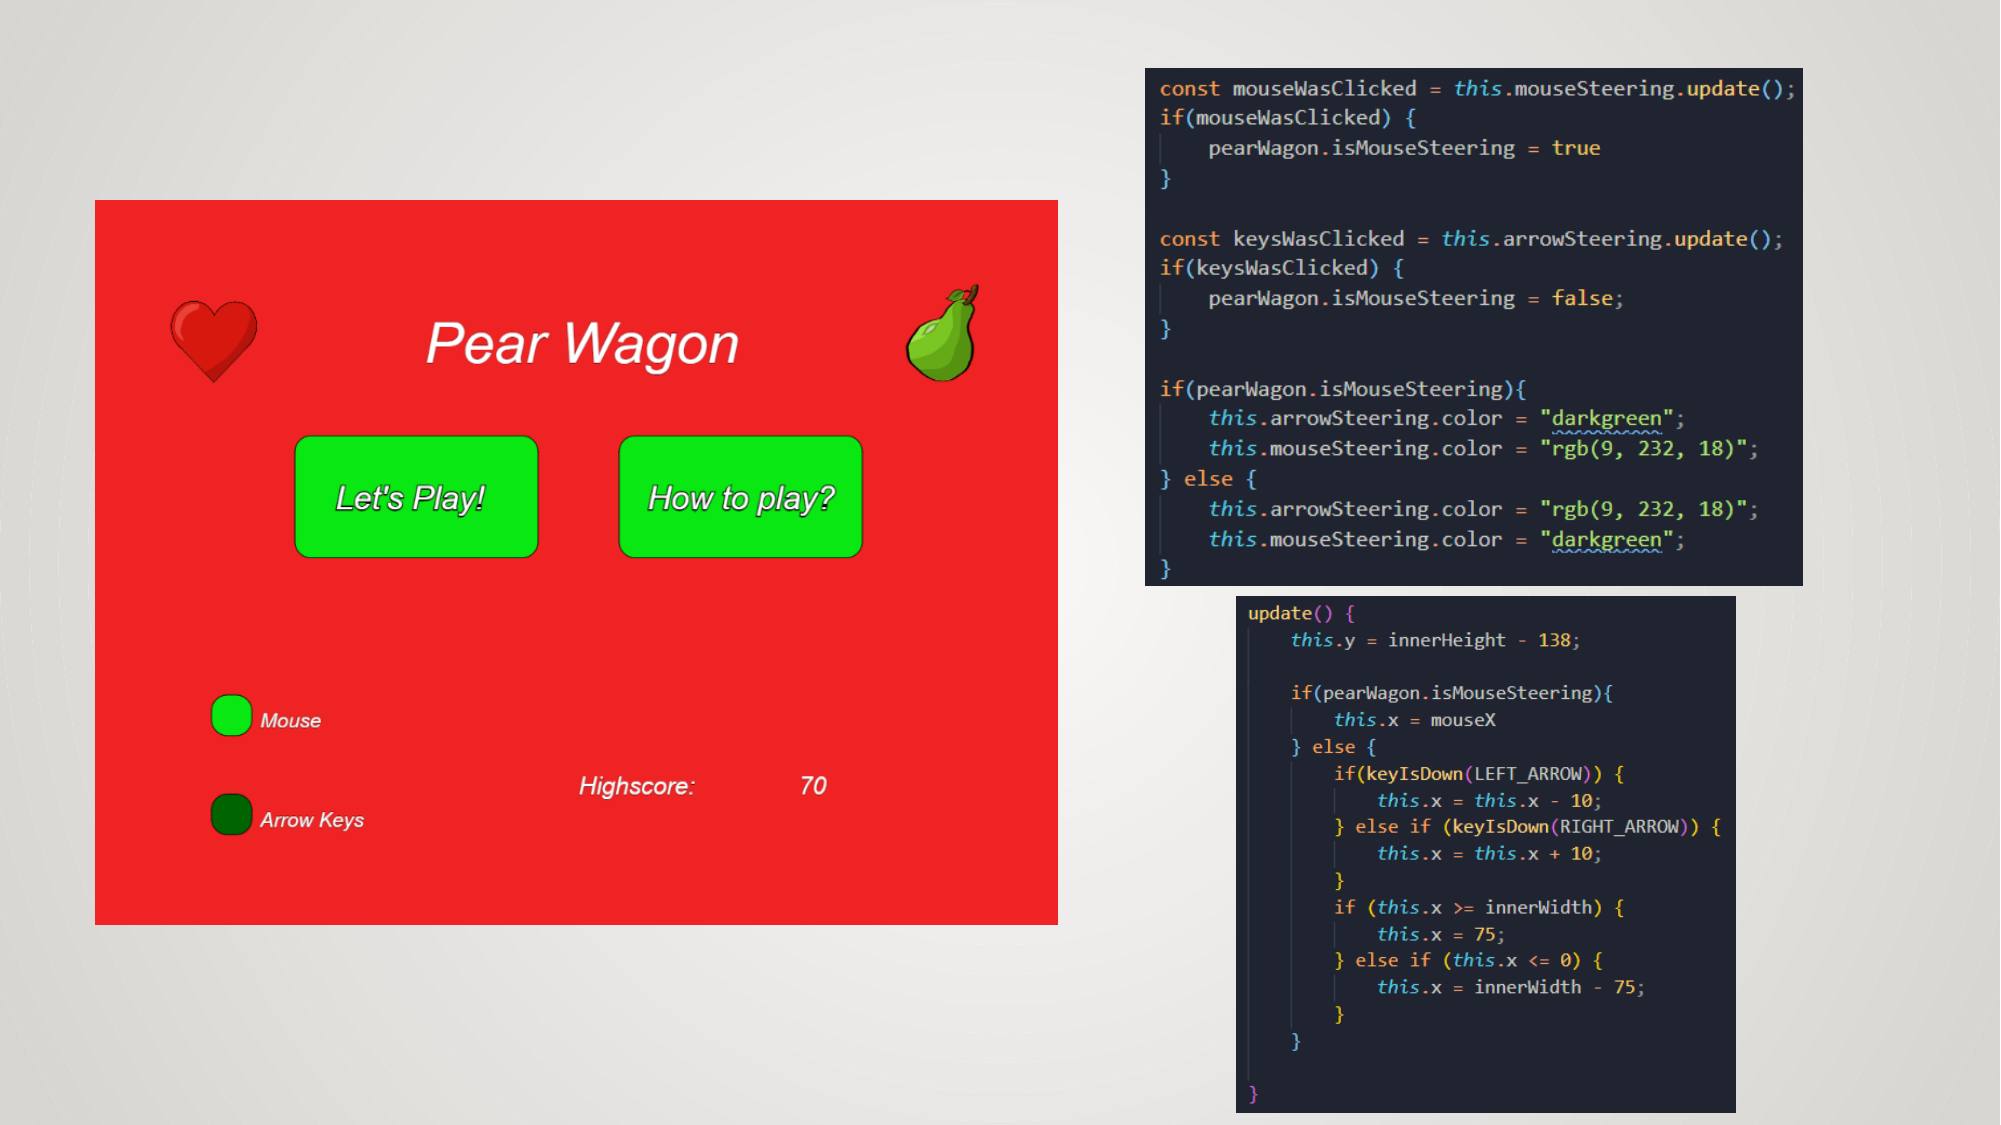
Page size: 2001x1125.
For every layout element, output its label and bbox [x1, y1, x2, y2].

picture [1235, 595, 1736, 1114]
picture [95, 199, 1058, 925]
picture [1144, 67, 1803, 586]
